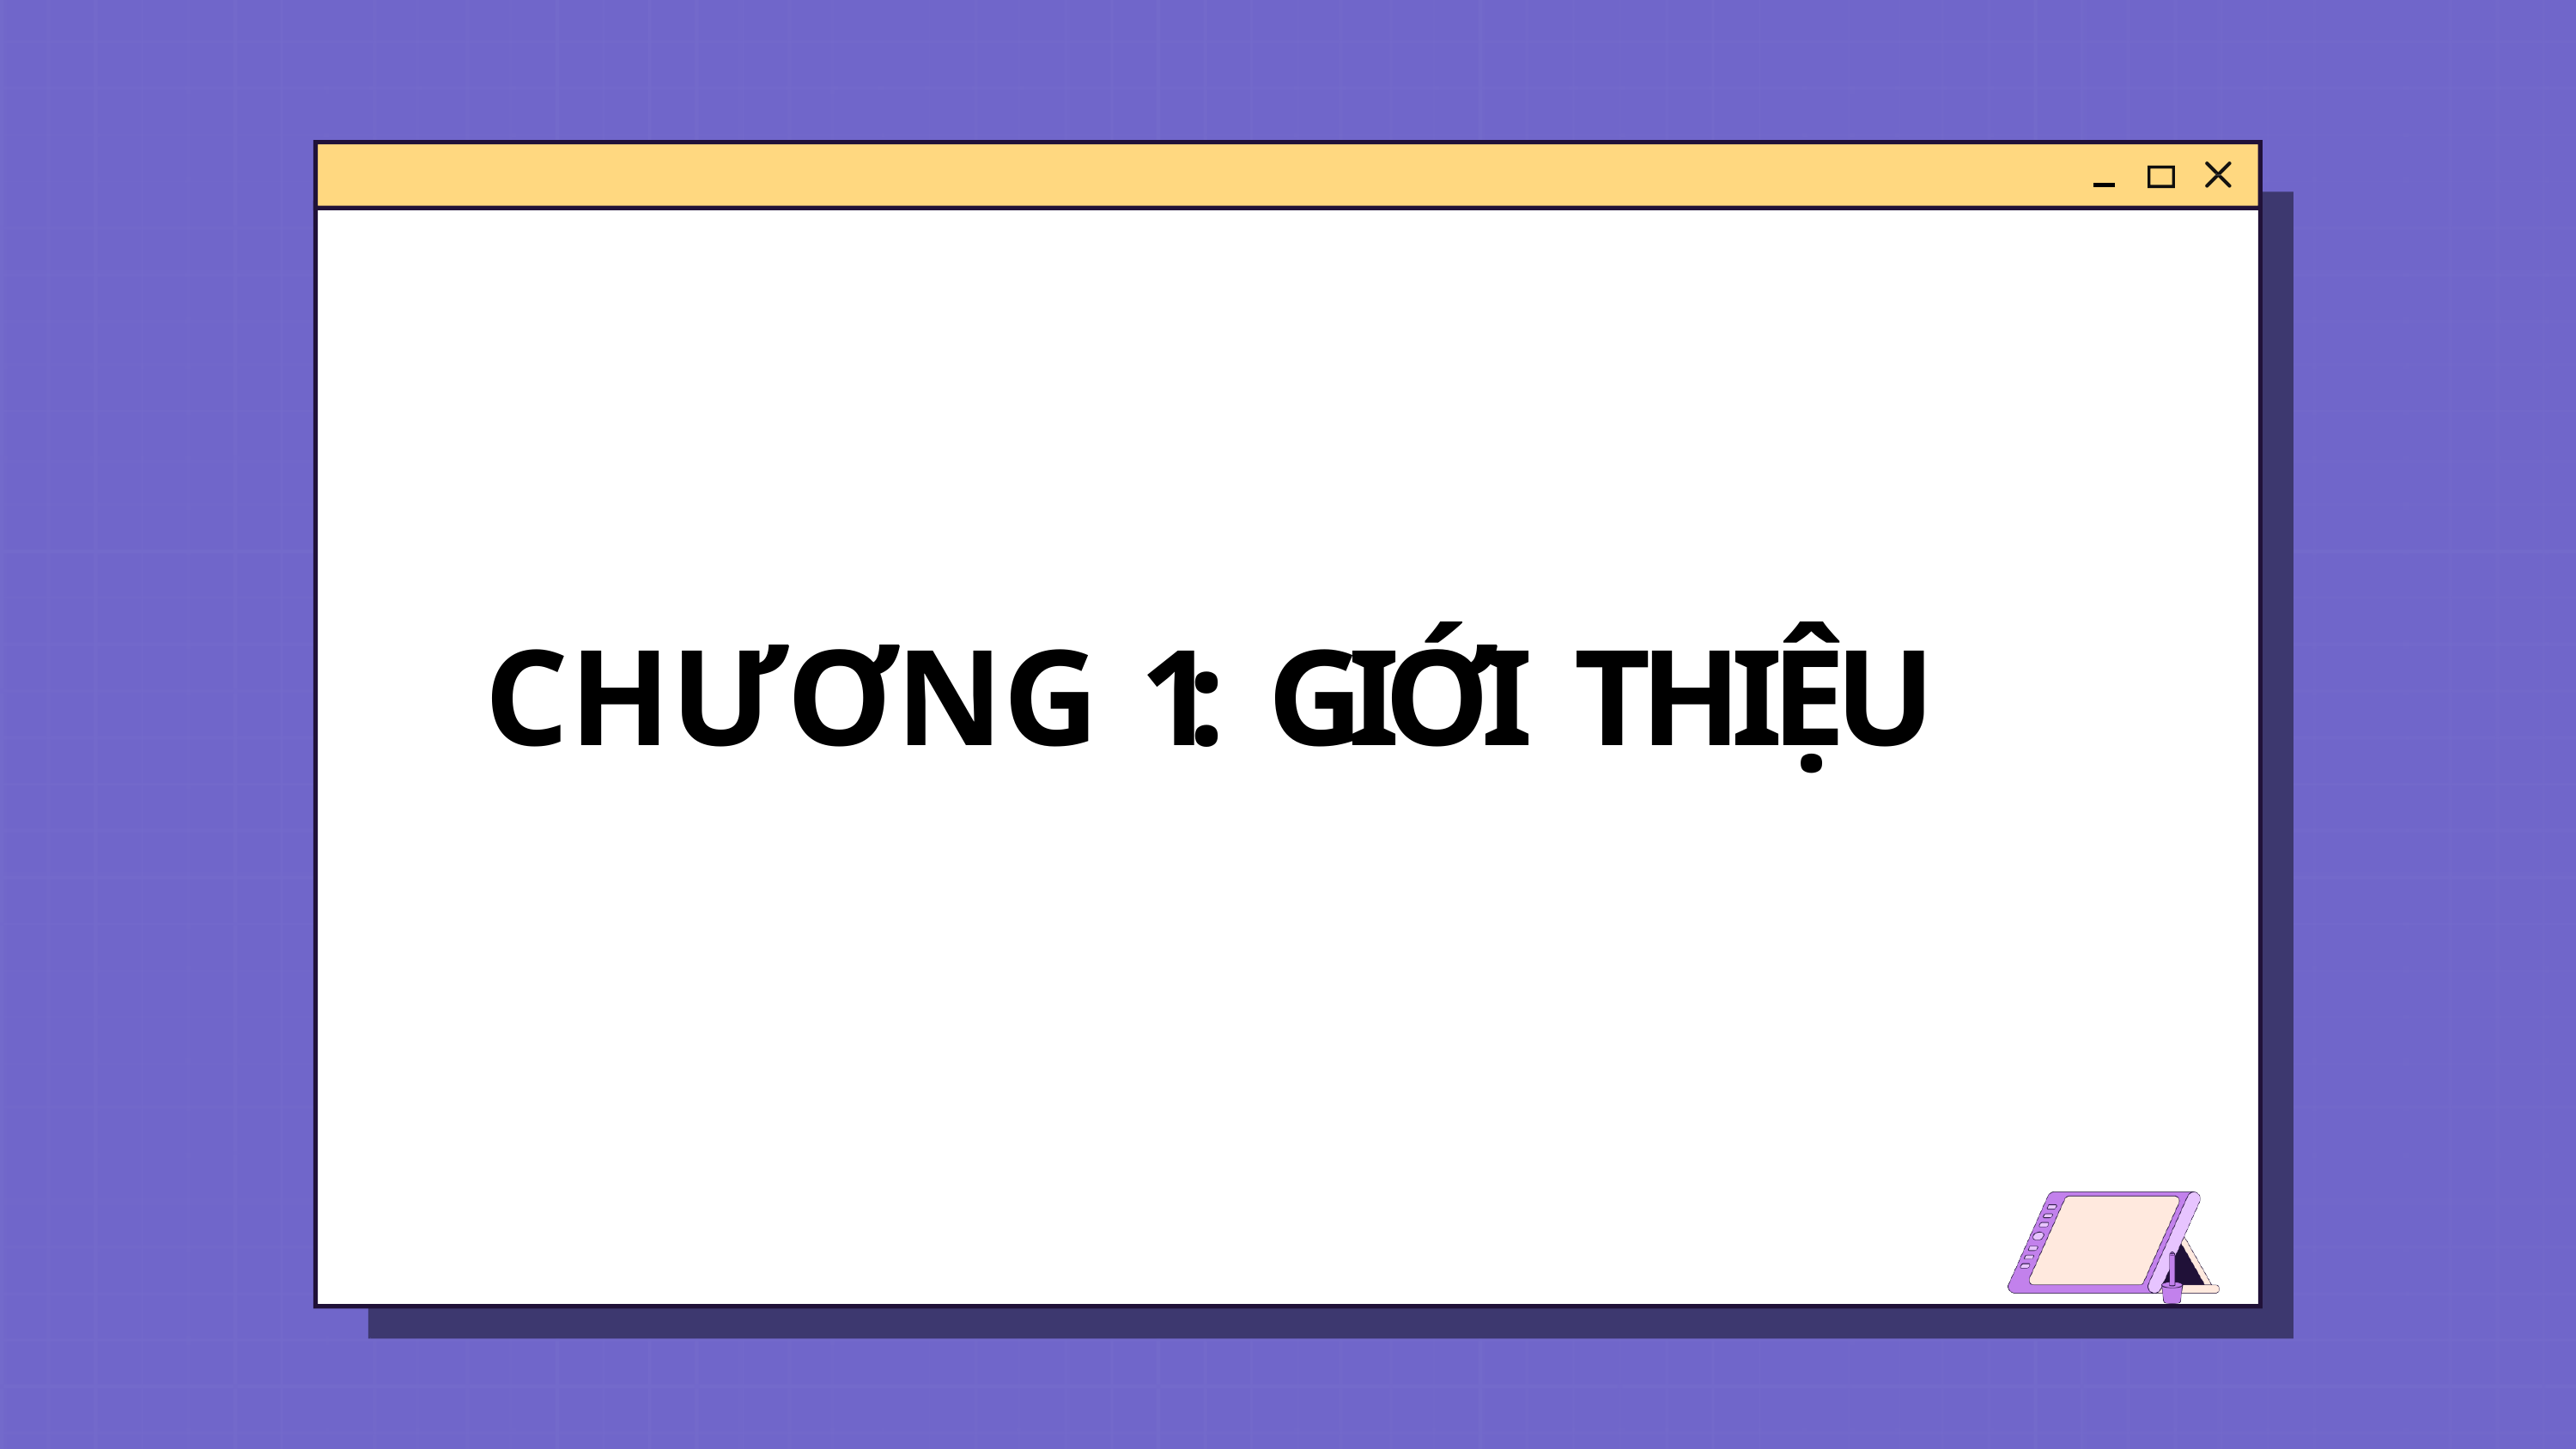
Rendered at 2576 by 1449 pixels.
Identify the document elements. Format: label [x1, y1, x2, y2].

text_box [313, 139, 2294, 1339]
picture [0, 0, 2576, 1449]
